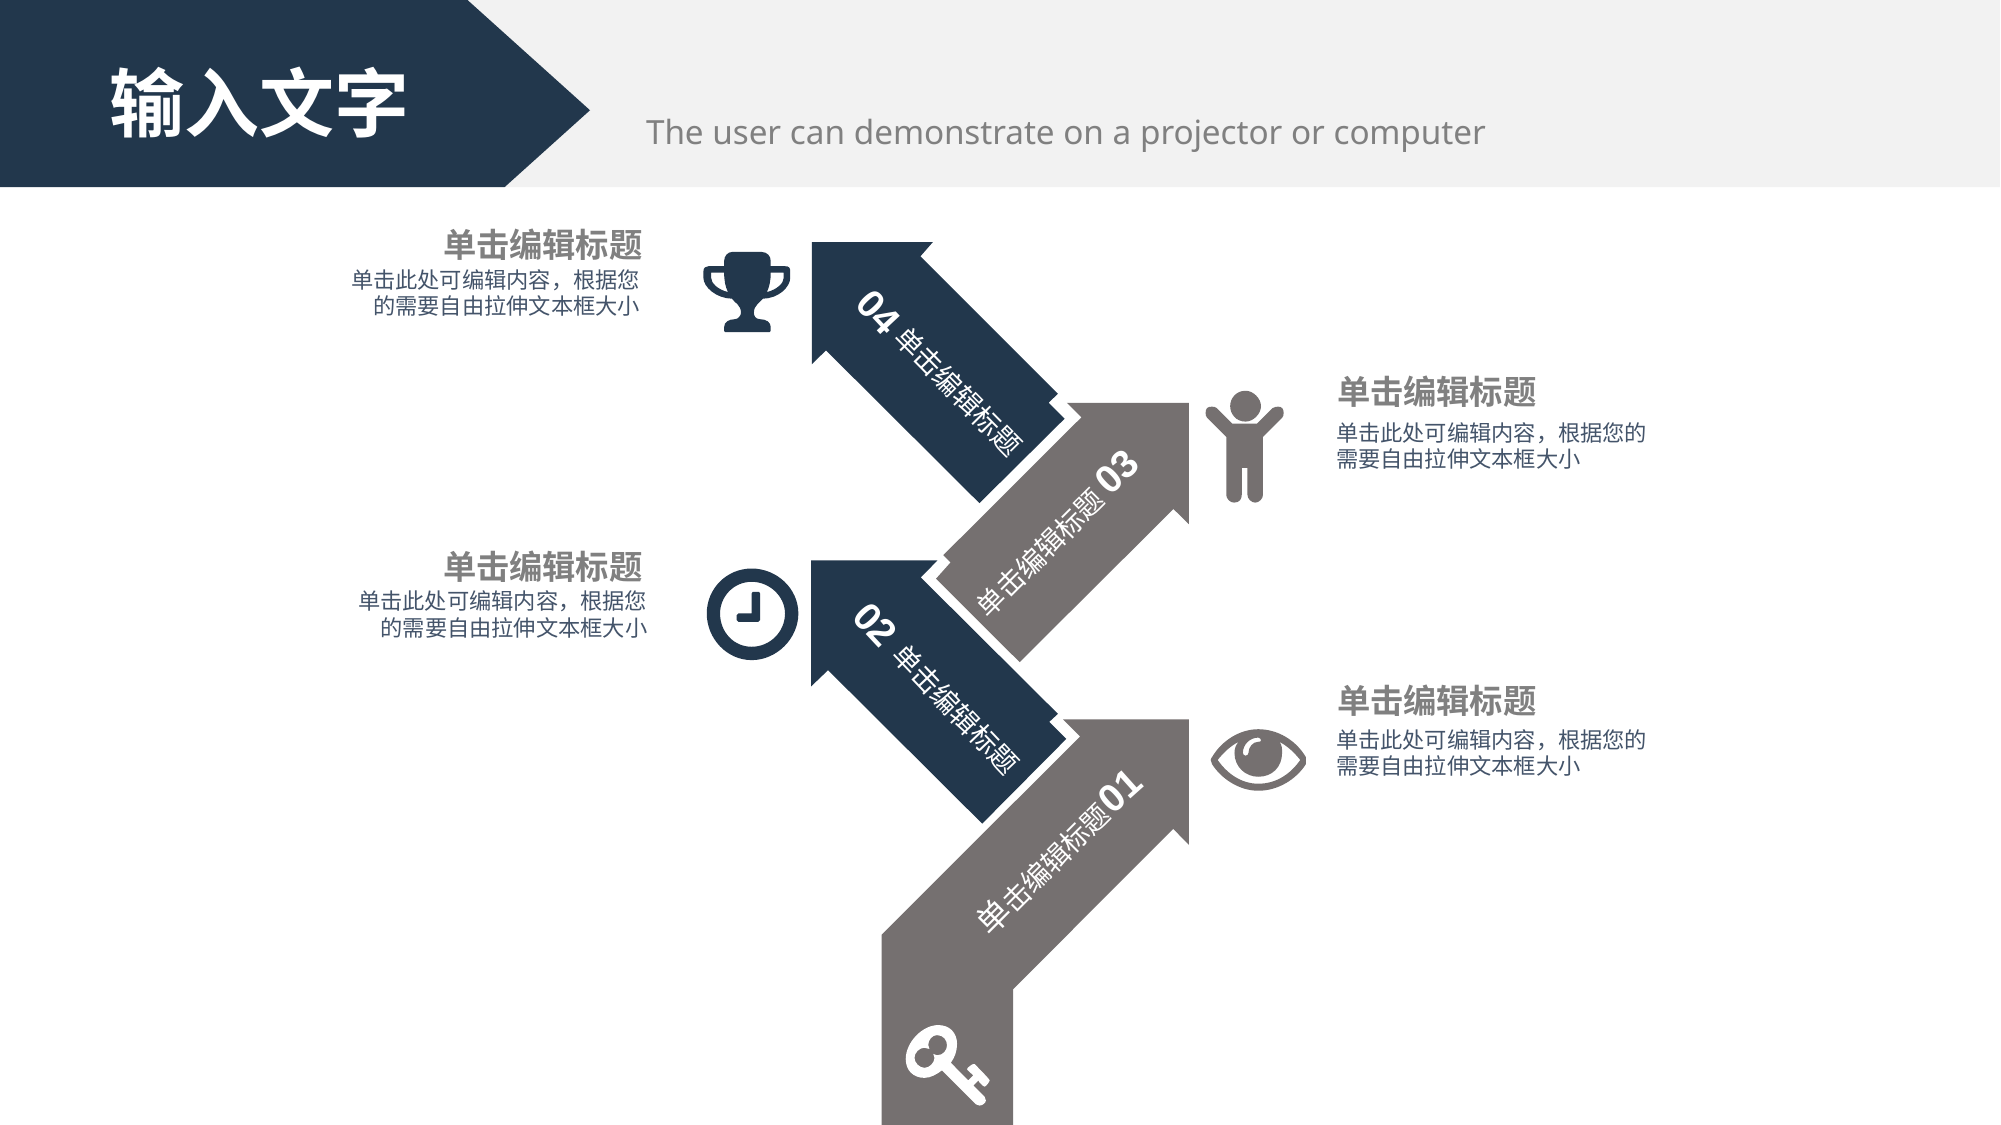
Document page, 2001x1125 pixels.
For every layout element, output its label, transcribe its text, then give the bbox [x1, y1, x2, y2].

text_box 单击编辑标题 [967, 792, 1117, 943]
text_box 单击此处可编辑内容，根据您的需要自由拉伸文本框大小 [1336, 726, 1662, 780]
text_box [936, 402, 1189, 663]
text_box [811, 242, 1065, 504]
text_box 单击此处可编辑内容，根据您的需要自由拉伸文本框大小 [1336, 419, 1662, 473]
text_box 单击此处可编辑内容，根据您的需要自由拉伸文本框大小 [354, 587, 648, 641]
text_box 03 [1083, 438, 1147, 503]
text_box 单击编辑标题 [888, 319, 1029, 462]
text_box 02 [844, 591, 909, 655]
text_box [905, 1025, 990, 1106]
text_box 04 [847, 278, 912, 343]
text_box [811, 560, 1067, 824]
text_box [93, 49, 1655, 156]
text_box 单击编辑标题 [886, 636, 1026, 781]
text_box [881, 719, 1189, 1125]
text_box [703, 251, 791, 333]
text_box [1210, 729, 1306, 791]
text_box 单击编辑标题 [969, 481, 1111, 624]
text_box [471, 0, 2000, 188]
text_box 单击编辑标题 [1337, 680, 1537, 721]
text_box 单击编辑标题 [1337, 371, 1537, 412]
text_box [706, 568, 799, 661]
text_box 单击此处可编辑内容，根据您的需要自由拉伸文本框大小 [338, 266, 641, 320]
text_box [1230, 390, 1262, 422]
text_box [1205, 406, 1284, 503]
text_box 单击编辑标题 [443, 545, 643, 586]
text_box 01 [1086, 757, 1150, 821]
text_box 单击编辑标题 [443, 224, 643, 265]
text_box [0, 0, 541, 189]
